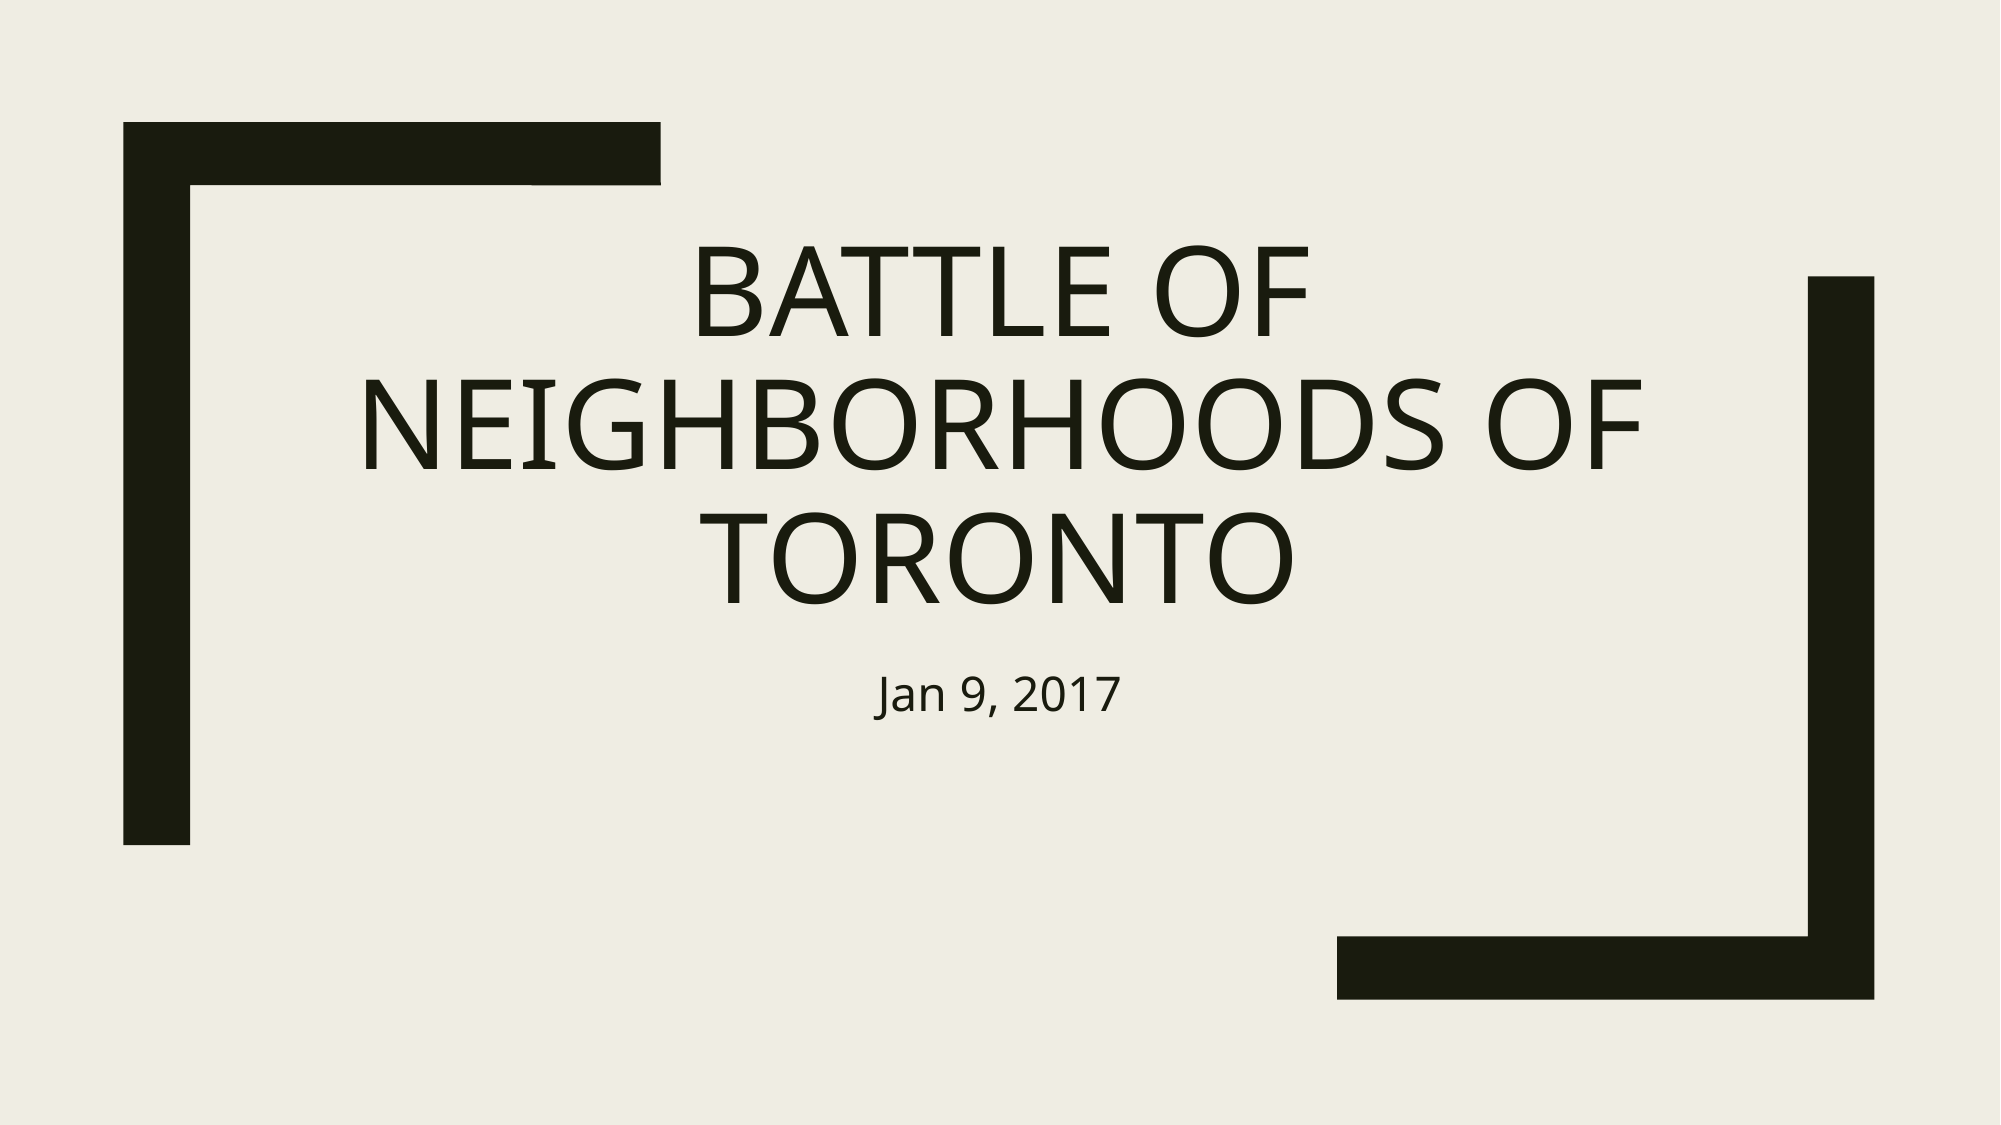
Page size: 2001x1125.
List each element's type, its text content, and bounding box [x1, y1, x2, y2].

title Battle of Neighborhoods of Toronto [314, 293, 1686, 638]
subtitle Jan 9, 2017 [439, 649, 1561, 828]
